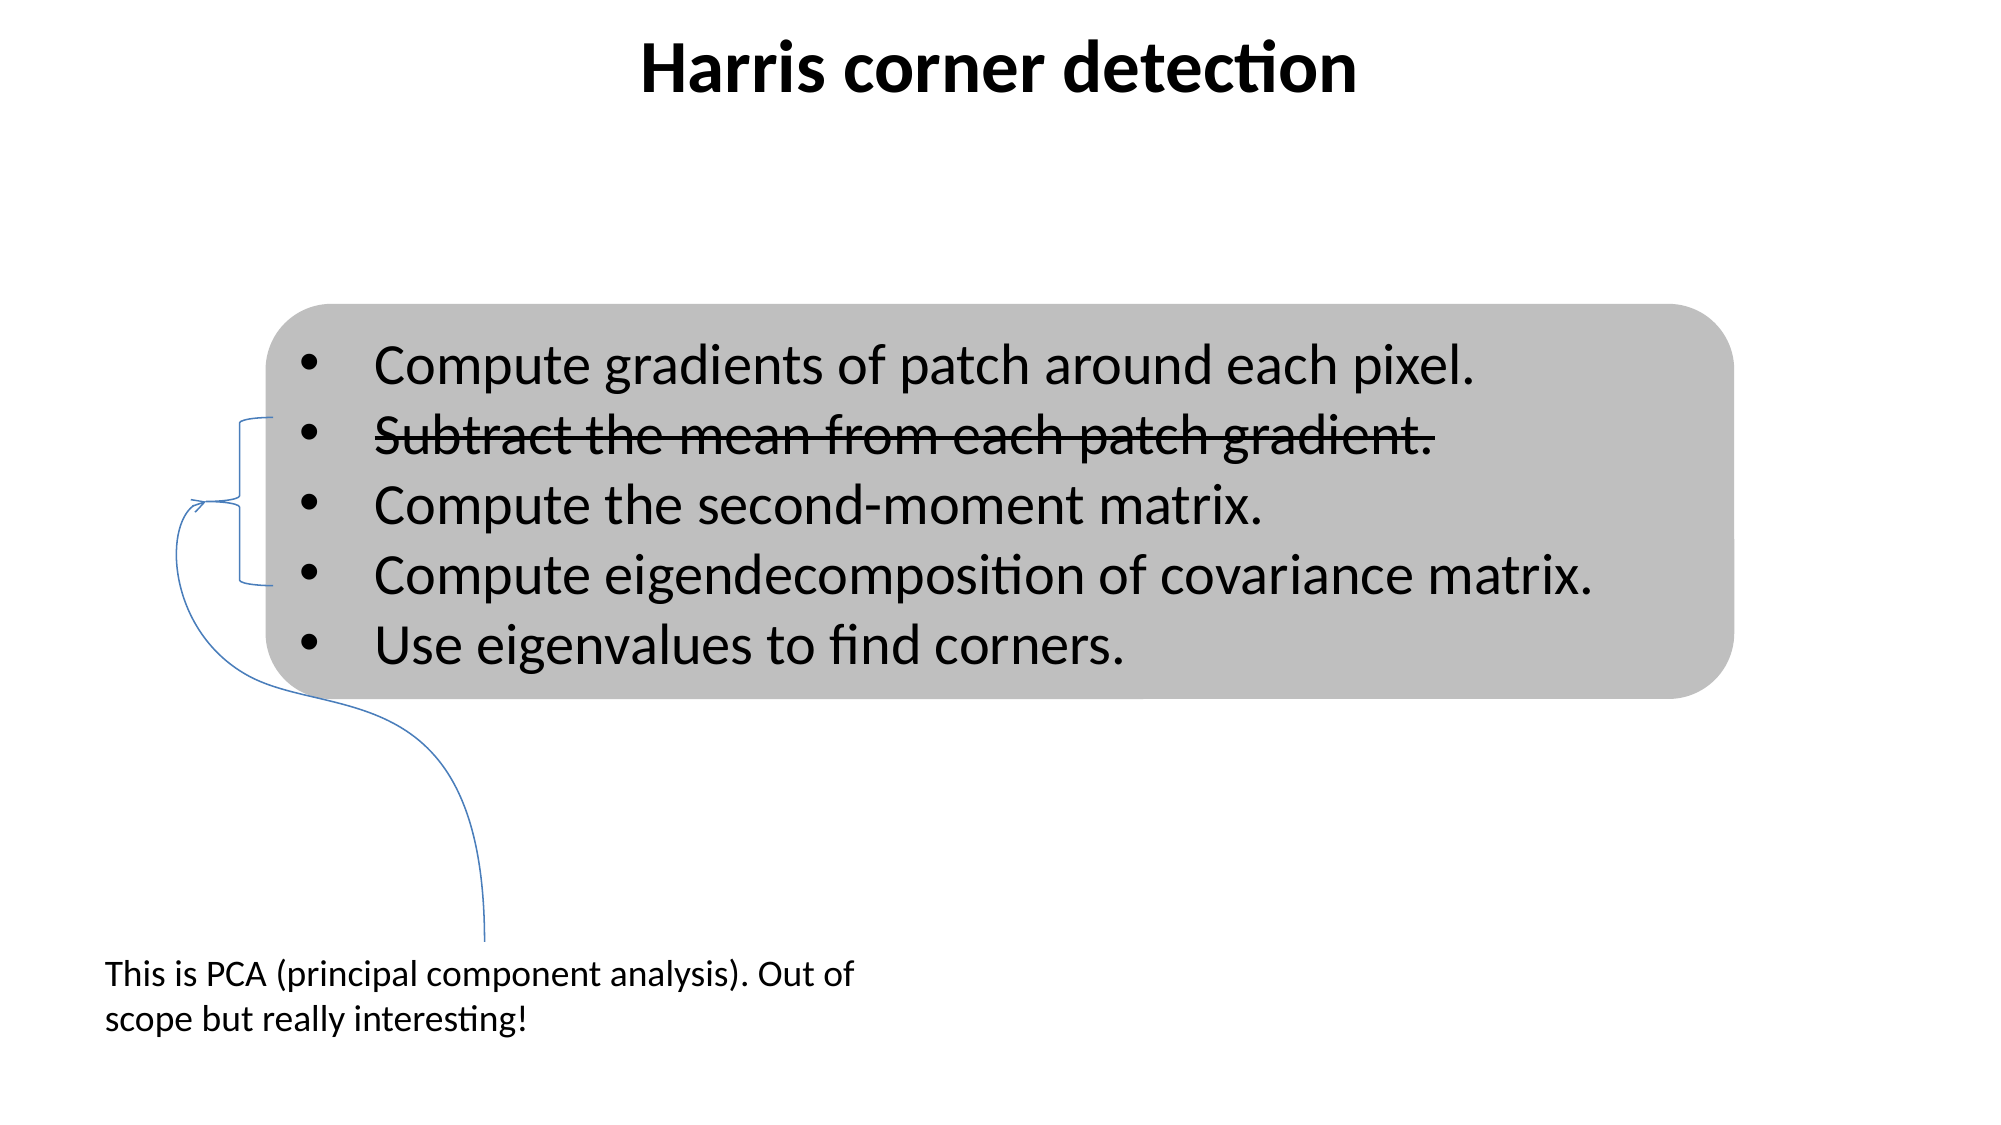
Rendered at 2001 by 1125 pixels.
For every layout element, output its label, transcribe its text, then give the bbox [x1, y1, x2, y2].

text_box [124, 582, 566, 862]
title Harris corner detection [33, 0, 1967, 125]
text_box [205, 416, 274, 580]
text_box Compute gradients of patch around each pixel. Subtract the mean from each patch gradient. Compute the second-moment matrix. Compute eigendecomposition of covariance matrix. Use eigenvalues to find corners. [263, 301, 1737, 702]
text_box This is PCA (principal component analysis). Out of scope but really interesting! [90, 941, 880, 1047]
